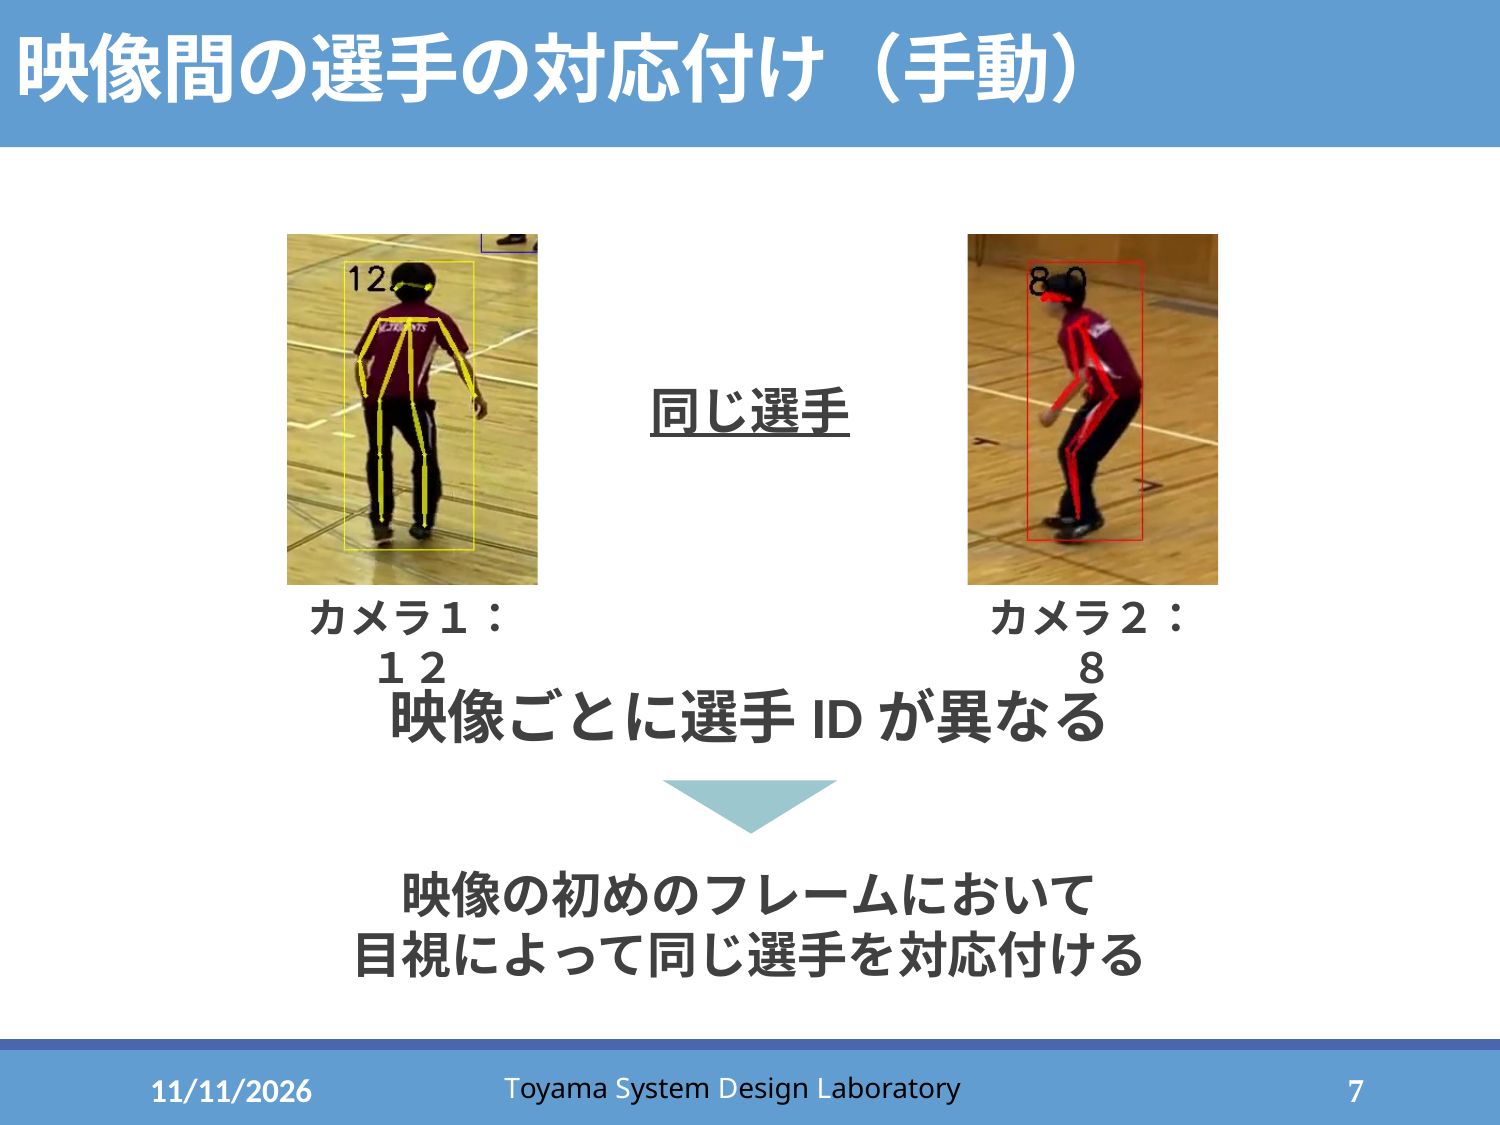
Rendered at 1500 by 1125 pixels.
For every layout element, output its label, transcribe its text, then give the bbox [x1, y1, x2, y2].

text_box 映像の初めのフレームにおいて 目視によって同じ選手を対応付ける [337, 855, 1163, 1051]
title 映像間の選手の対応付け（手動） [0, 0, 1500, 148]
picture [286, 234, 538, 586]
text_box 映像ごとに選手IDが異なる [337, 672, 1163, 758]
slide_number 7 [1218, 1059, 1380, 1120]
text_box 同じ選手 [561, 371, 939, 447]
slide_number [135, 1059, 440, 1120]
text_box カメラ１： １２ [287, 592, 538, 700]
picture [966, 234, 1219, 586]
text_box [661, 779, 839, 835]
text_box カメラ２： ８ [967, 591, 1218, 700]
